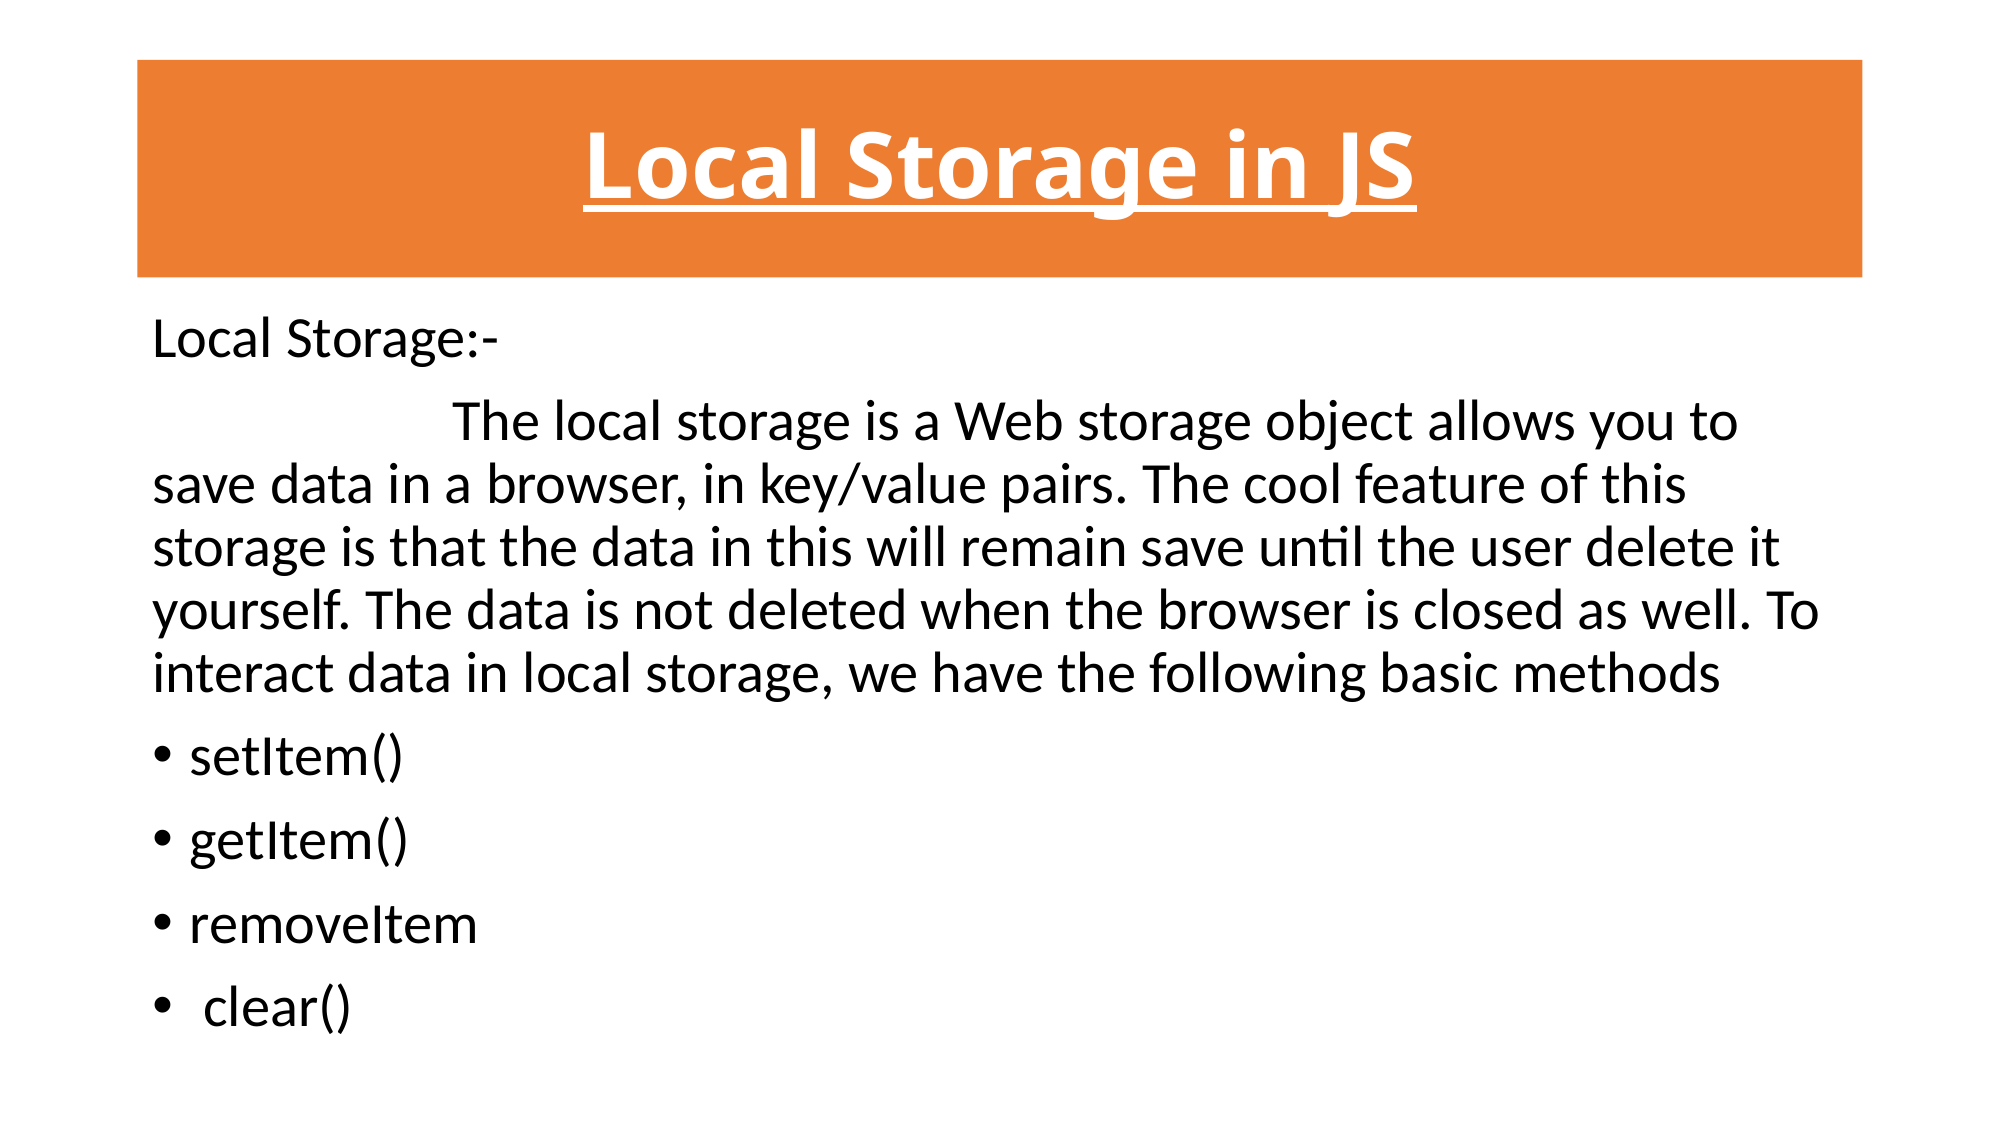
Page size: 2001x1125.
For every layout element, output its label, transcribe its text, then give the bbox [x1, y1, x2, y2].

title Local Storage in JS [137, 59, 1863, 278]
list Local Storage:- The local storage is a Web storage object allows you to save data in a browser, in key/value pairs. The cool feature of this storage is that the data in this will remain save until the user delete it yourself. The data is not deleted when the browser is closed as well. To interact data in local storage, we have the following basic methods setItem() getItem() removeItem clear() [137, 299, 1863, 1050]
